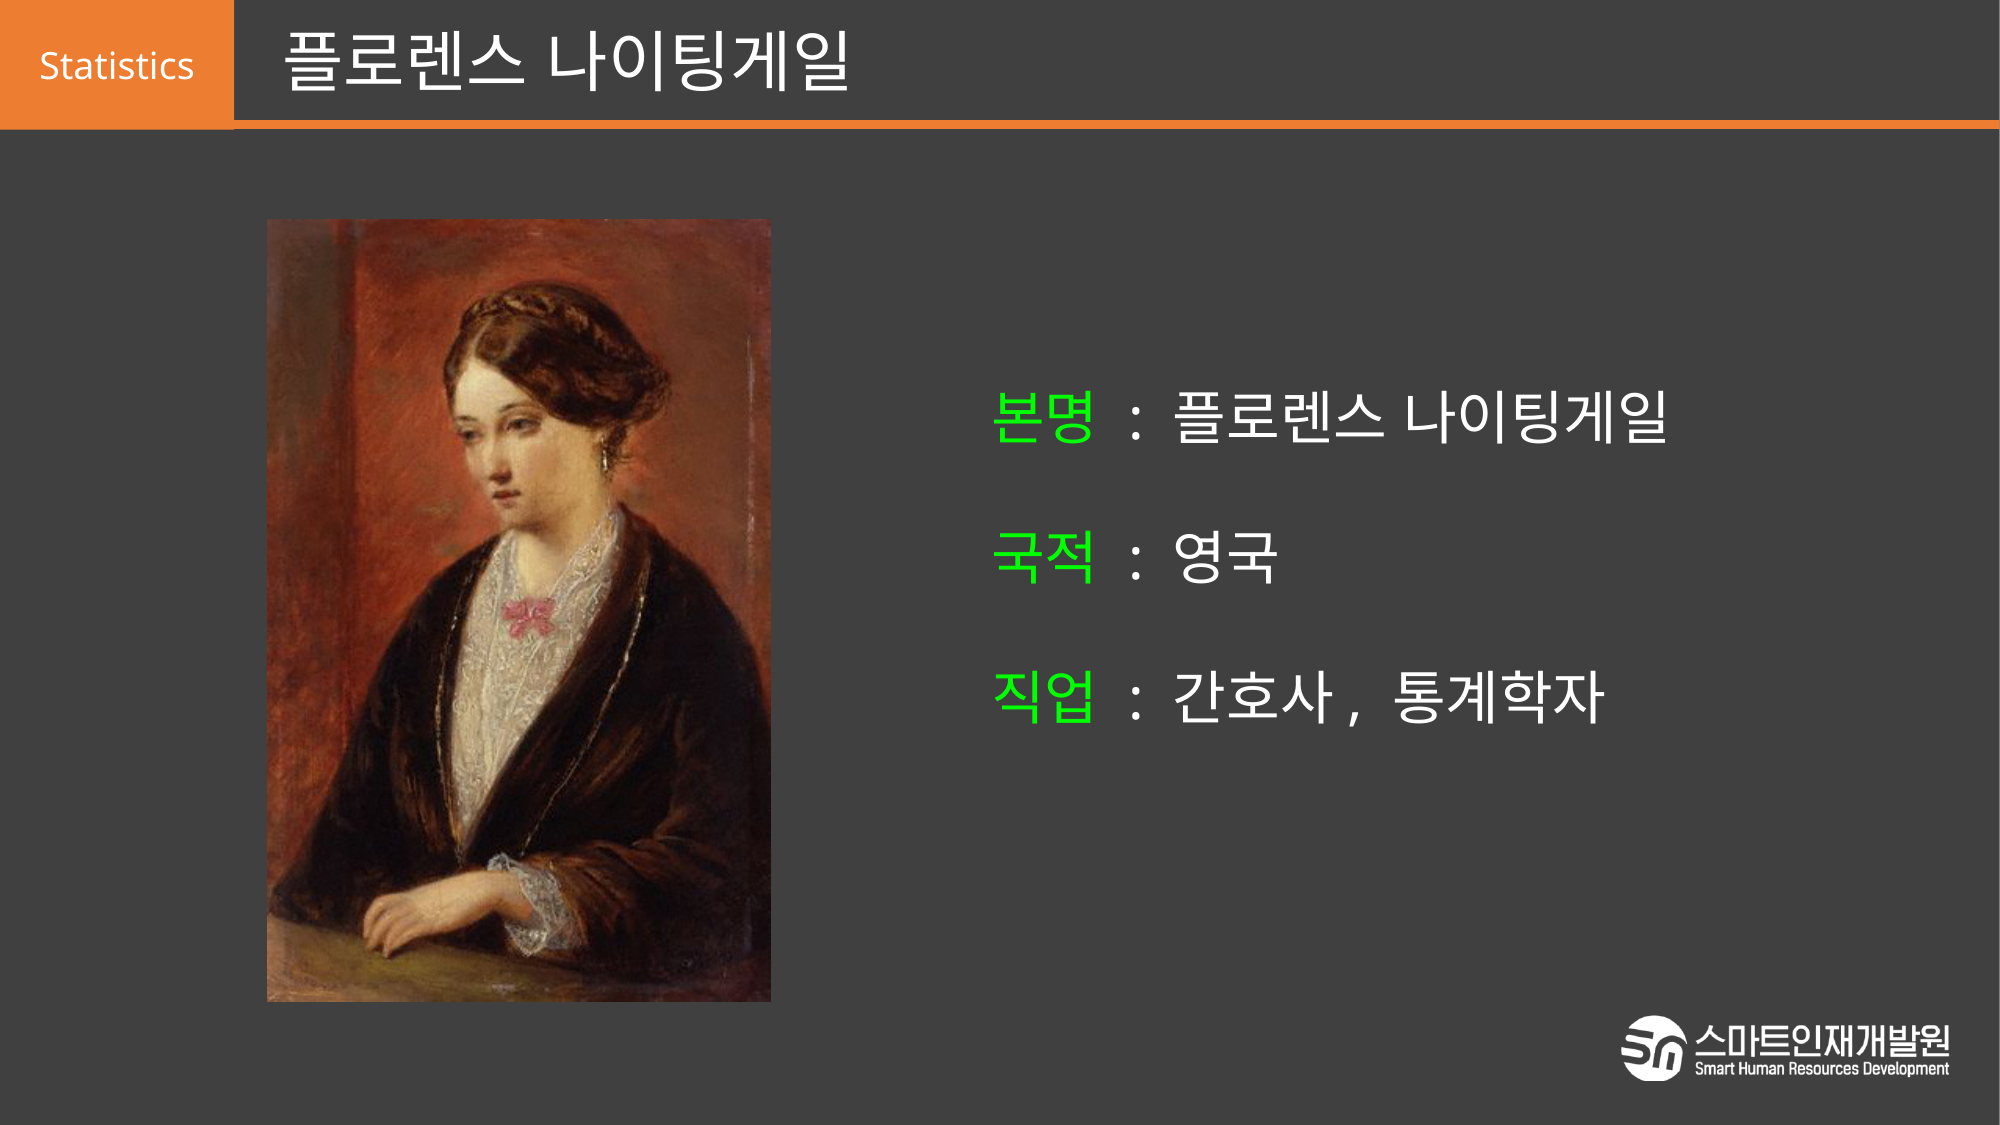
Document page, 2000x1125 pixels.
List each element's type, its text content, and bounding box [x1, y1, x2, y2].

picture [267, 219, 771, 1002]
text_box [0, 0, 2000, 131]
picture [1616, 1012, 1955, 1081]
text_box 본명 : 플로렌스 나이팅게일 국적 : 영국 직업 : 간호사, 통계학자 [976, 373, 1827, 809]
